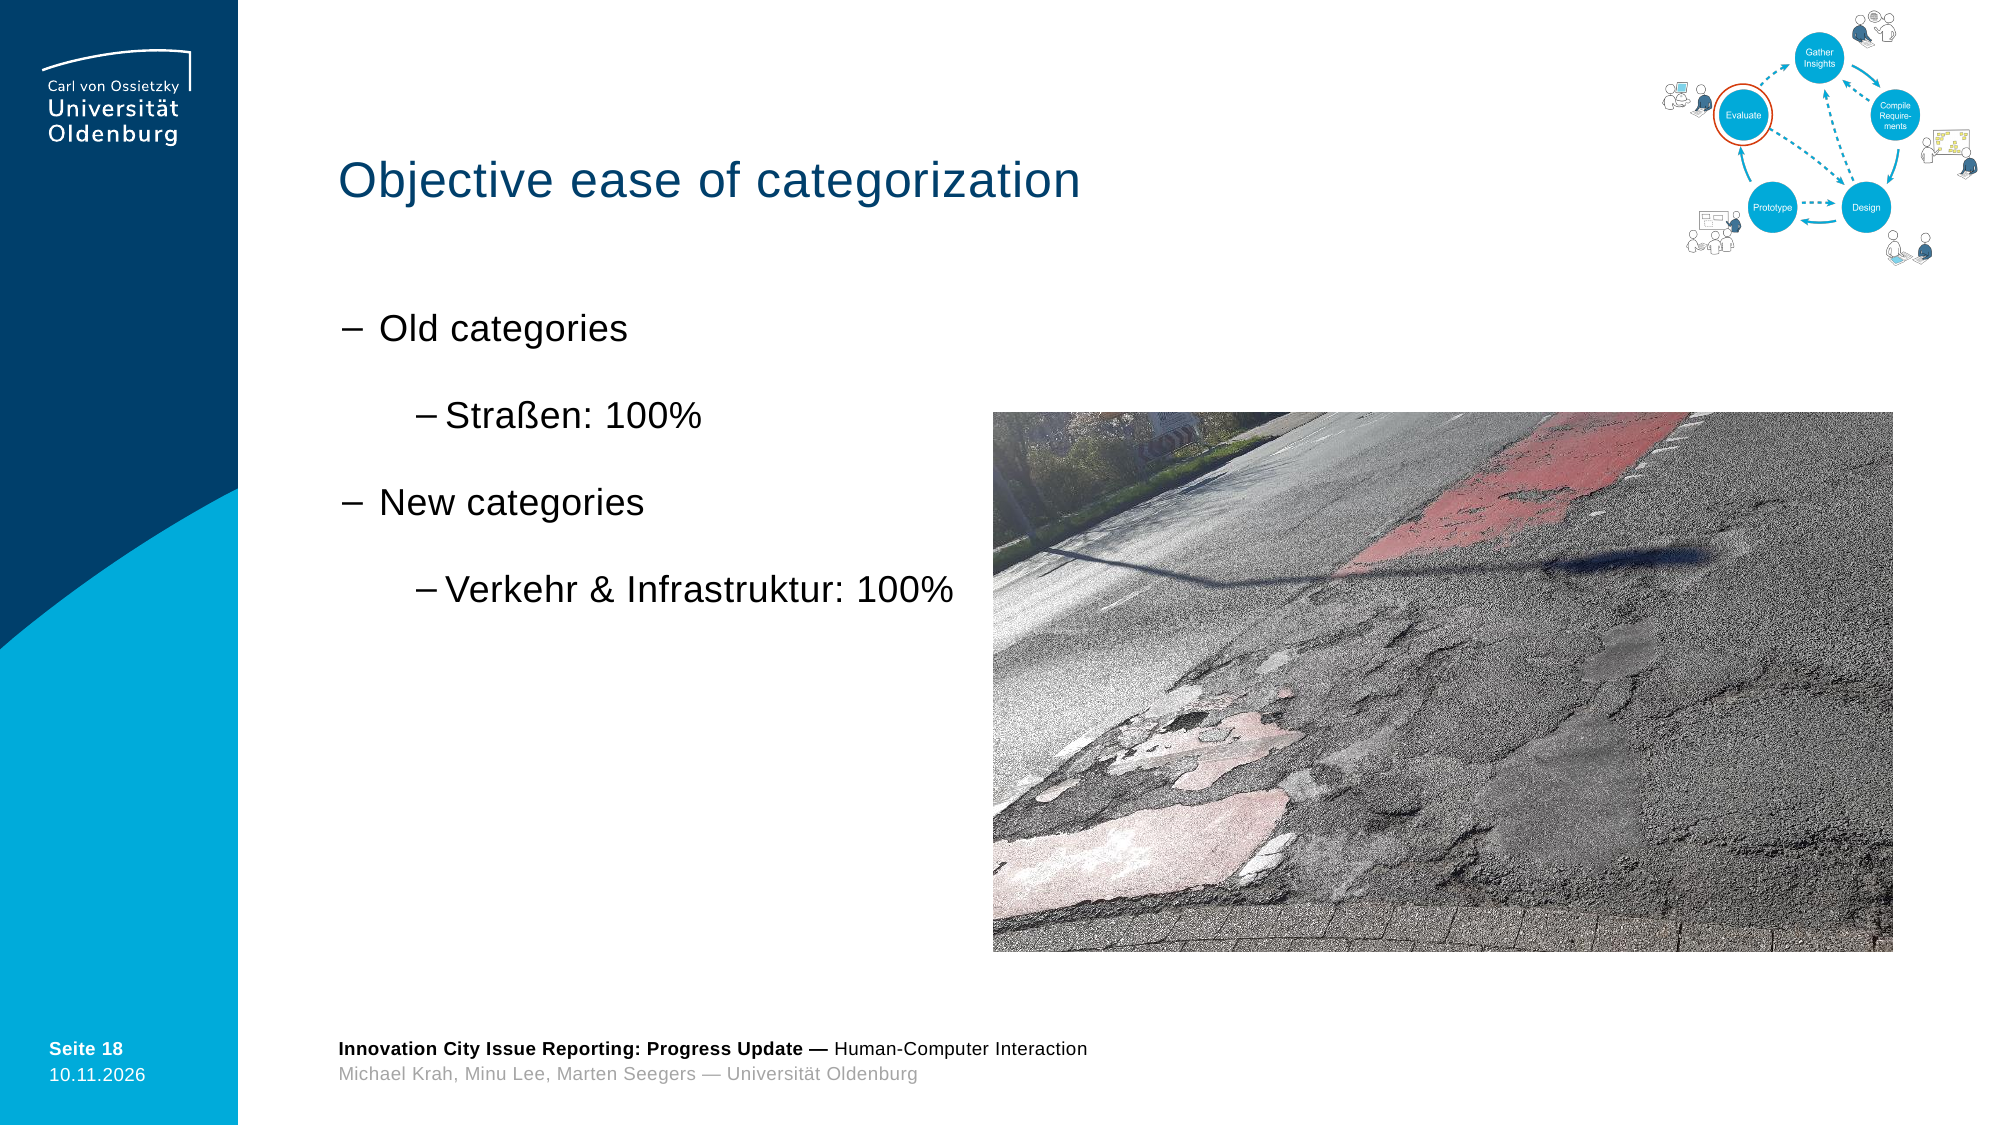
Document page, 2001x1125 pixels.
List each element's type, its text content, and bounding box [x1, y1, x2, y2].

title Objective ease of categorization [338, 153, 1661, 226]
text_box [1661, 7, 1979, 266]
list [993, 412, 1893, 953]
list Old categories Straßen: 100% New categories Verkehr & Infrastruktur: 100% [342, 299, 993, 1046]
